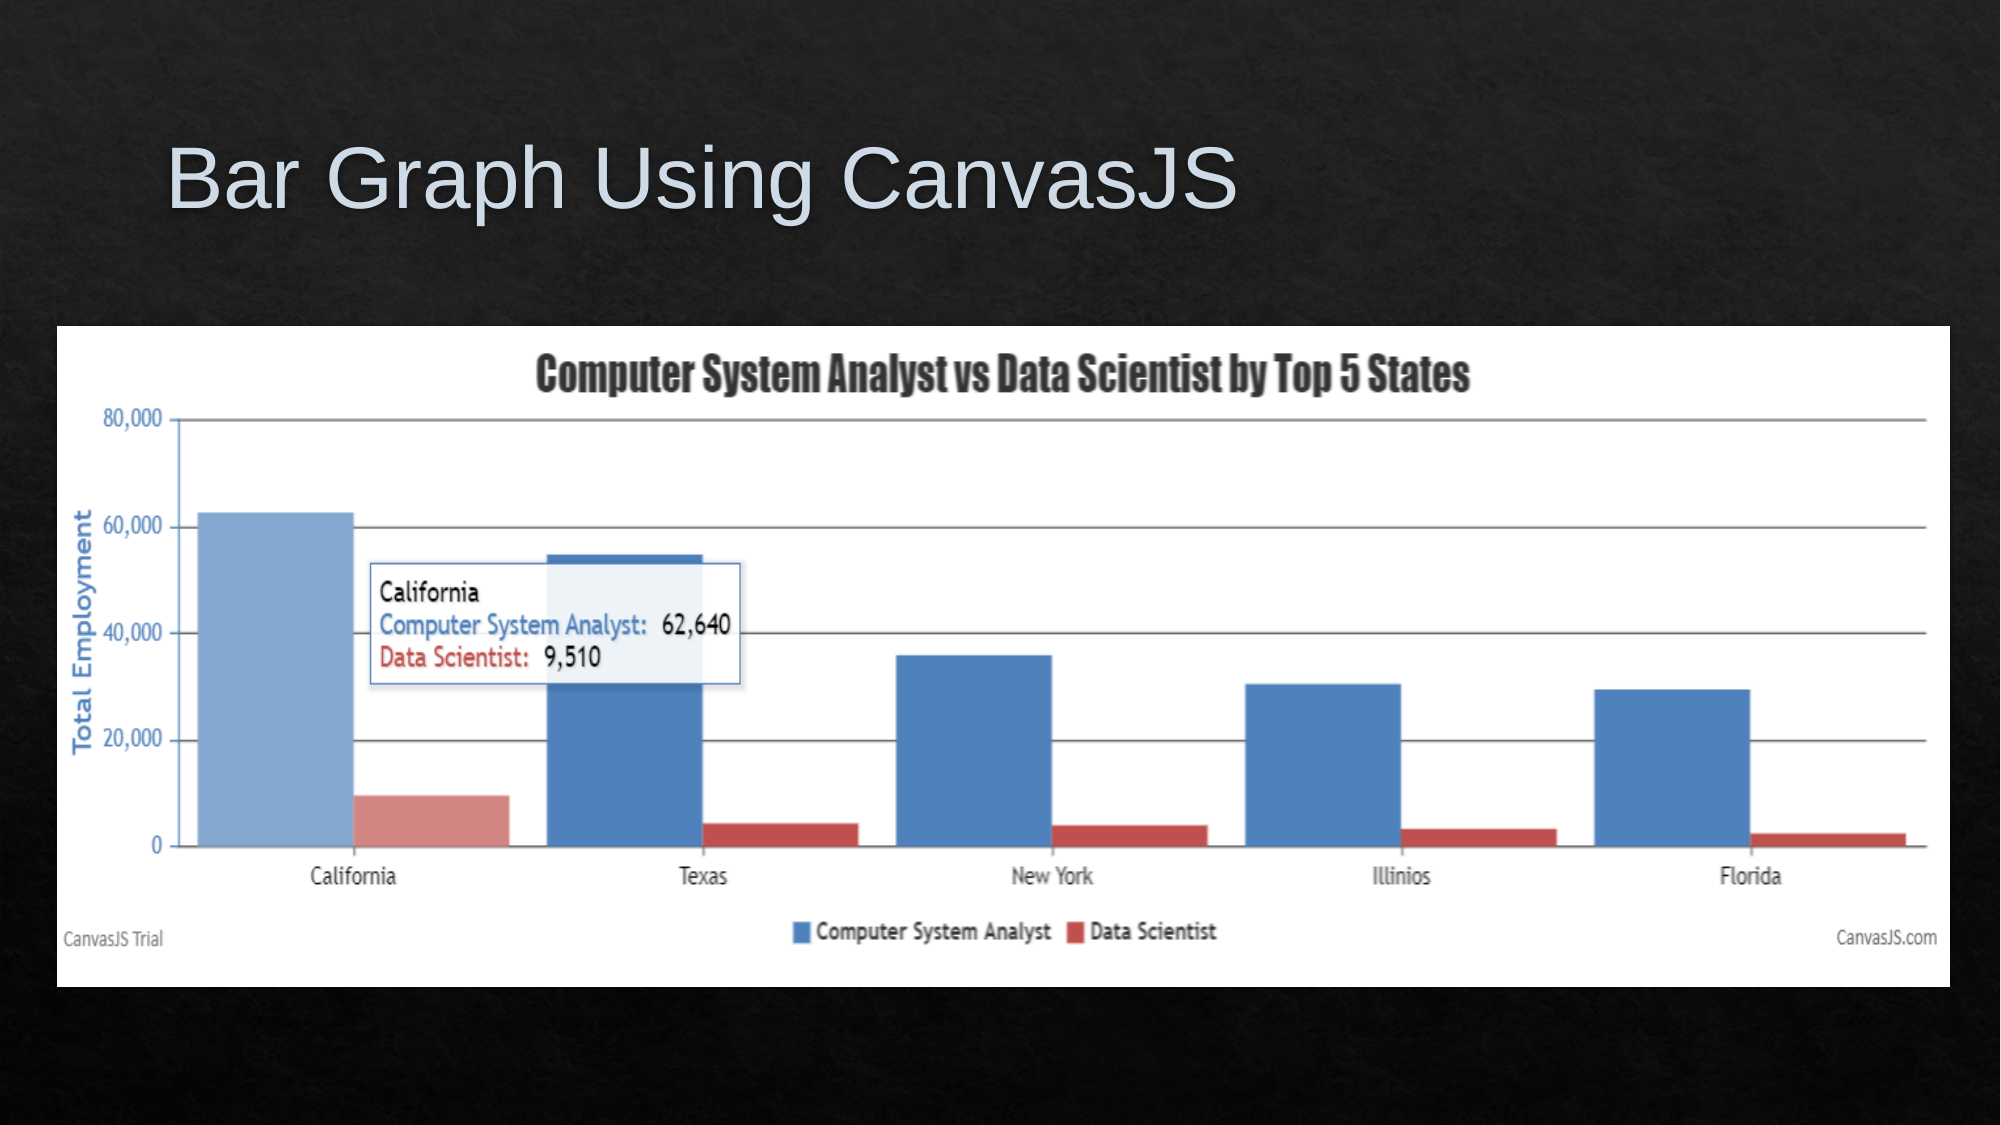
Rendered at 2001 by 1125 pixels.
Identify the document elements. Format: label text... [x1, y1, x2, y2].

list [57, 326, 1950, 987]
picture [0, 0, 2001, 1125]
title Bar Graph Using CanvasJS [150, 76, 1849, 283]
